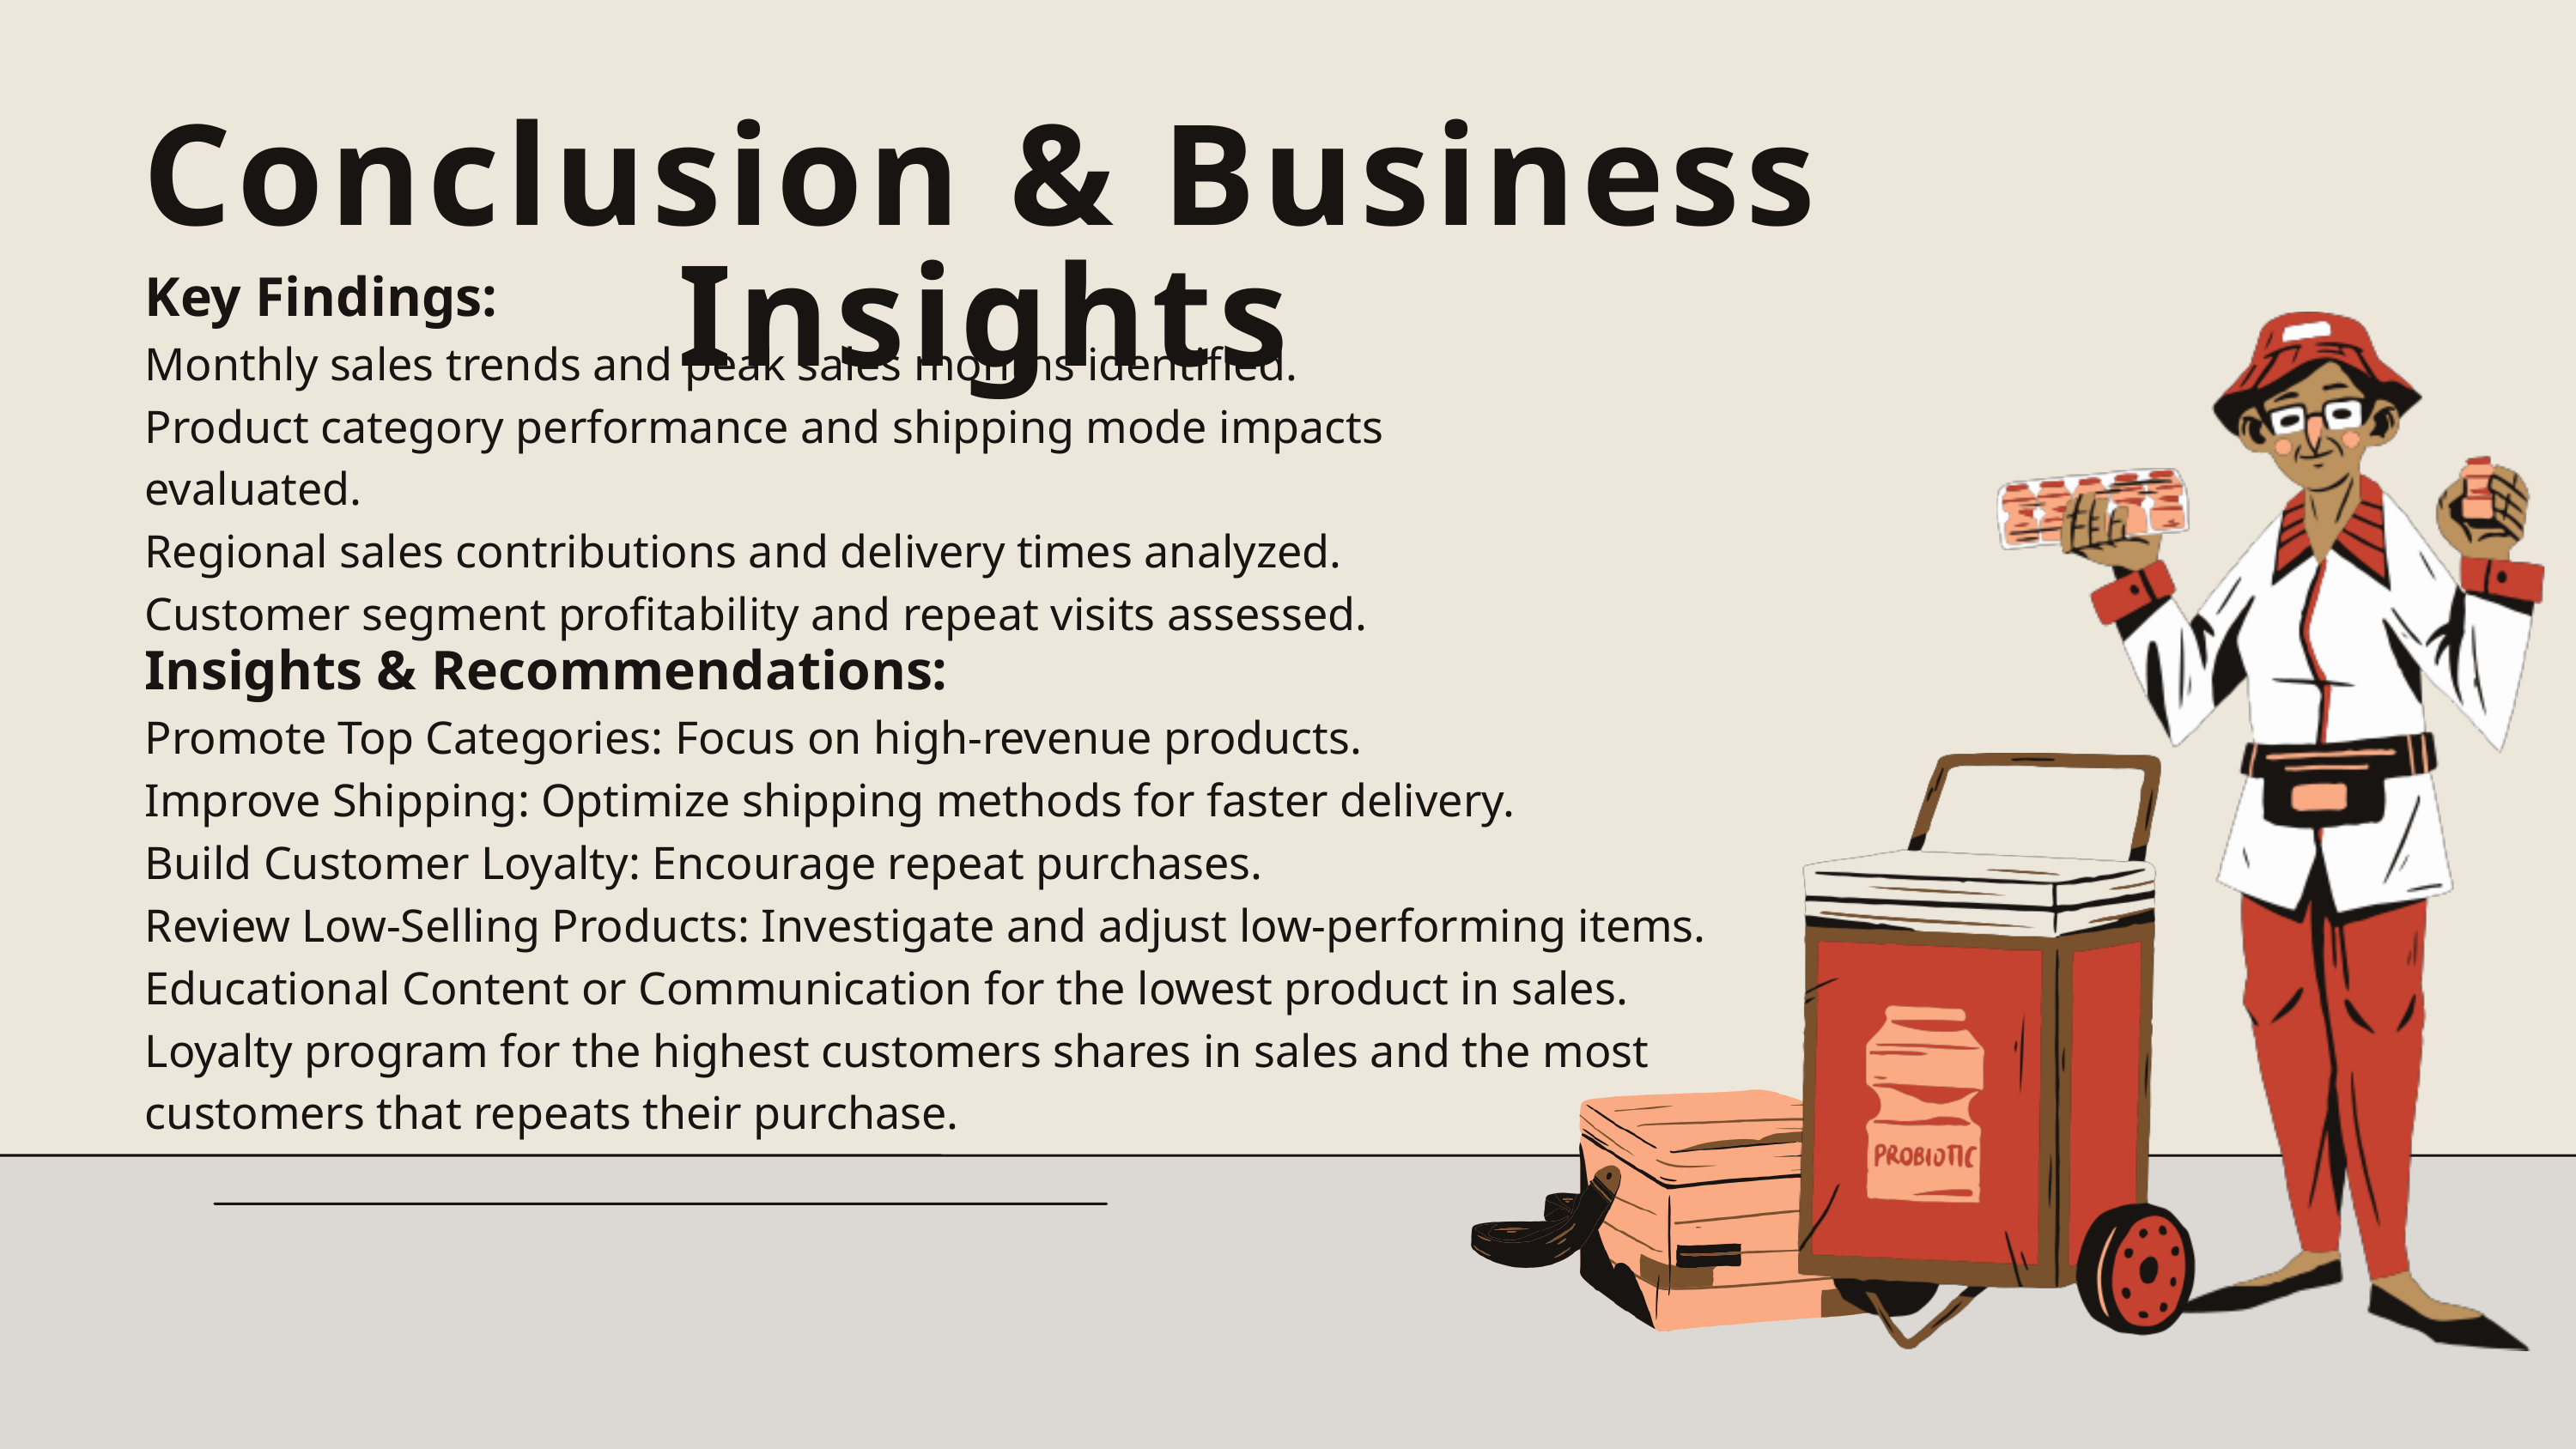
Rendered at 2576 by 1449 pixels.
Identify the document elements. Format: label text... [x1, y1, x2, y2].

text_box [1996, 312, 2545, 1351]
text_box Insights & Recommendations: Promote Top Categories: Focus on high-revenue products. Improve Shipping: Optimize shipping methods for faster delivery. Build Customer Loyalty: Encourage repeat purchases. Review Low-Selling Products: Investigate and adjust low-performing items. Educational Content or Communication for the lowest product in sales. Loyalty program for the highest customers shares in sales and the most customers that repeats their purchase. [144, 625, 1777, 1139]
text_box Conclusion & Business Insights [86, 112, 1881, 395]
text_box [0, 1158, 2576, 1449]
text_box [1797, 753, 2196, 1350]
text_box [1470, 1089, 1797, 1331]
text_box Key Findings: Monthly sales trends and peak sales months identified. Product category performance and shipping mode impacts evaluated. Regional sales contributions and delivery times analyzed. Customer segment profitability and repeat visits assessed. [144, 252, 1581, 625]
